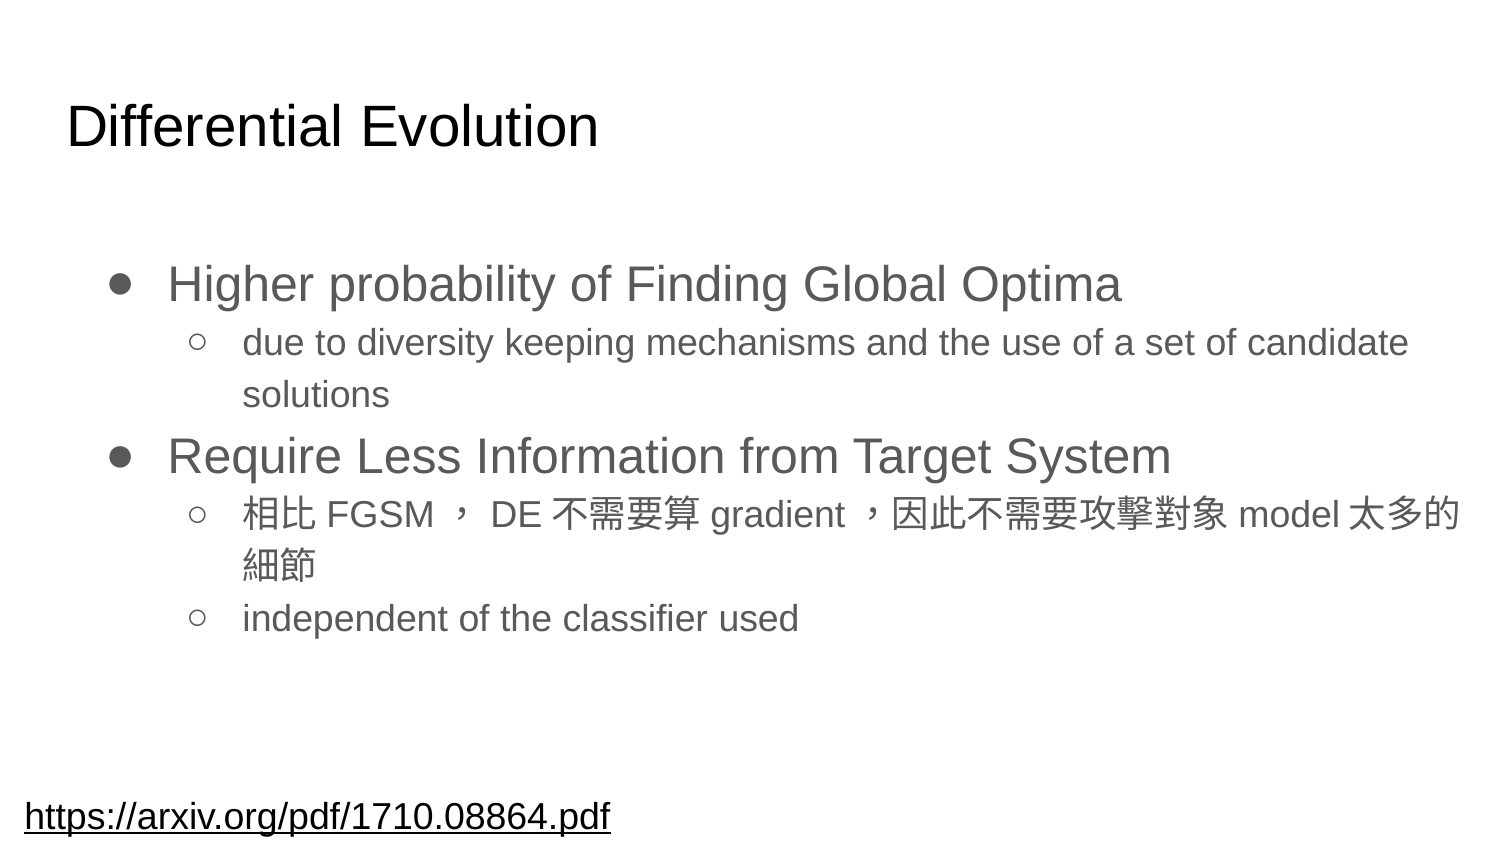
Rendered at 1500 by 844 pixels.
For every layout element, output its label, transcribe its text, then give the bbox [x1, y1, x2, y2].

list https://arxiv.org/pdf/1710.08864.pdf [9, 770, 1385, 844]
list Higher probability of Finding Global Optima due to diversity keeping mechanisms and the use of a set of candidate solutions Require Less Information from Target System 相比FGSM，DE不需要算gradient，因此不需要攻擊對象model太多的細節 independent of the classifier used [77, 227, 1477, 672]
title Differential Evolution [51, 72, 1449, 167]
